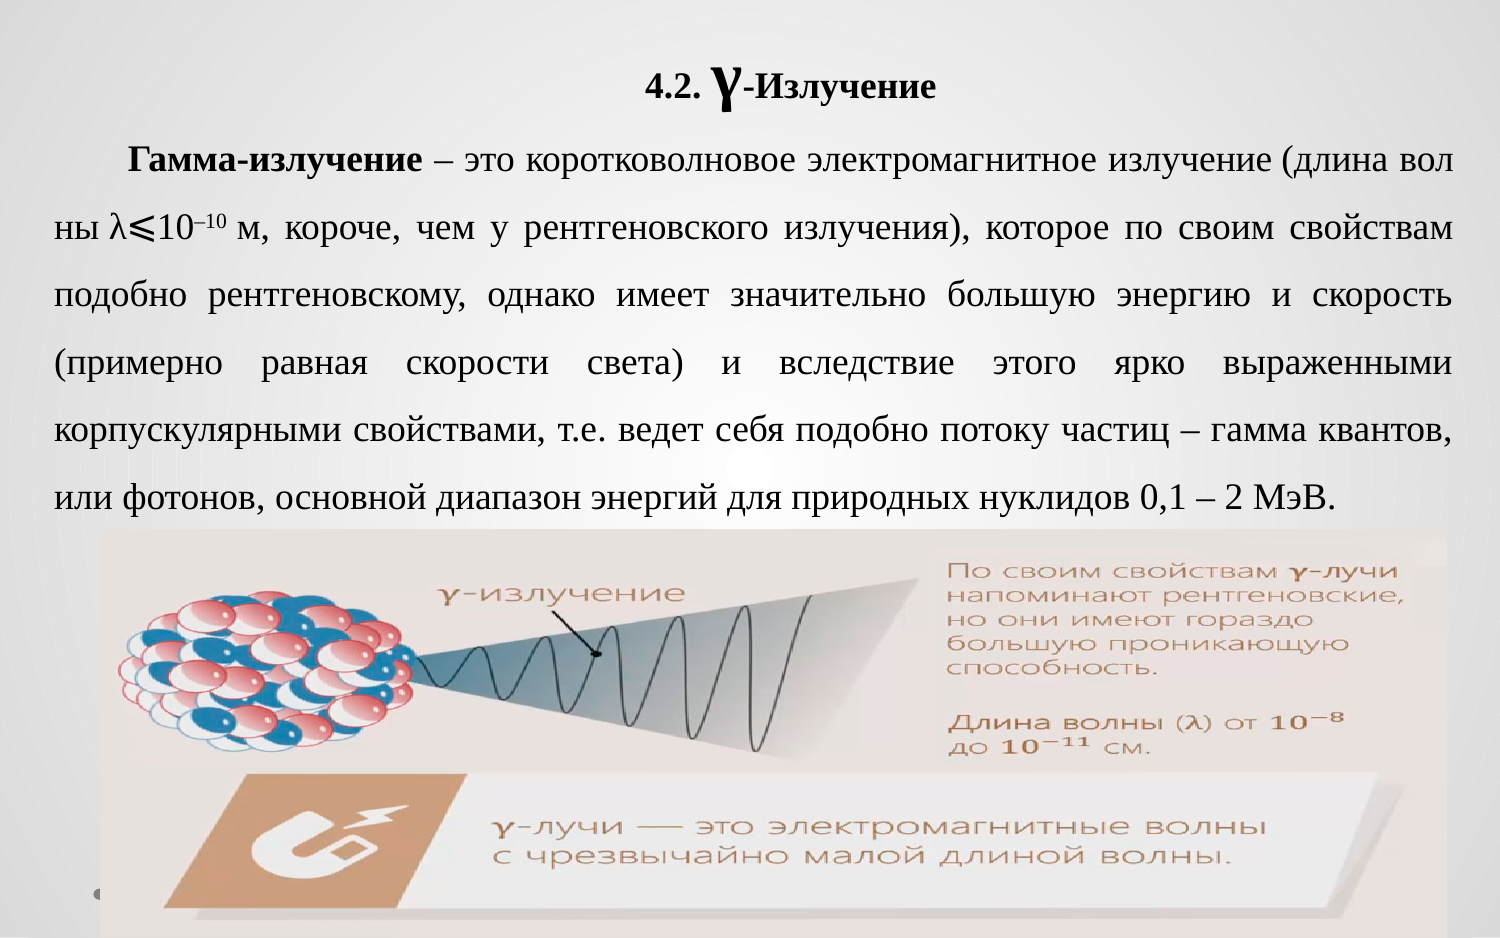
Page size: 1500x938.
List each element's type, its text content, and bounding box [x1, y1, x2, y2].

picture [100, 529, 1448, 938]
text_box 4.2. γ-Излучение Гамма-излучение – это коротковолновое электромагнитное излучение (дли­на вол­ны λ⩽10–10 м, ко­роче, чем у рент­ге­нов­ско­го из­лу­че­ния), которое по своим свойствам подобно рентгеновскому, однако имеет значительно большую энергию и скорость (примерно равная скорости света) и вследствие этого ярко выраженными корпускулярными свойствами, т.е. ведет себя подобно потоку частиц – гамма квантов, или фотонов, основной диапазон энергий для природных нуклидов 0,1 – 2 МэВ. [39, 0, 1469, 525]
